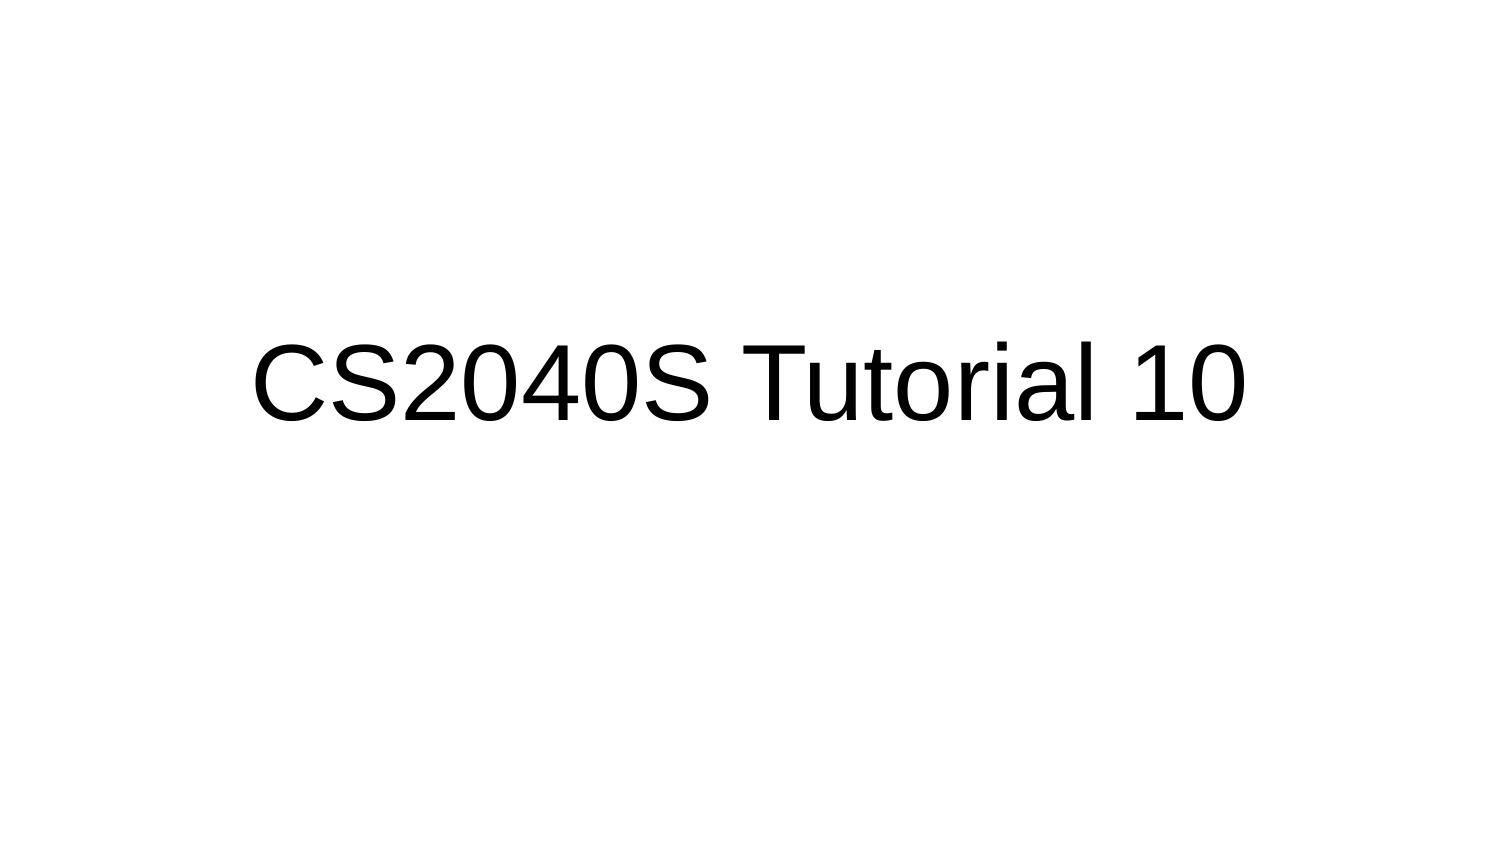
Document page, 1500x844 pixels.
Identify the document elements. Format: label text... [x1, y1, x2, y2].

title CS2040S Tutorial 10 [51, 122, 1449, 459]
